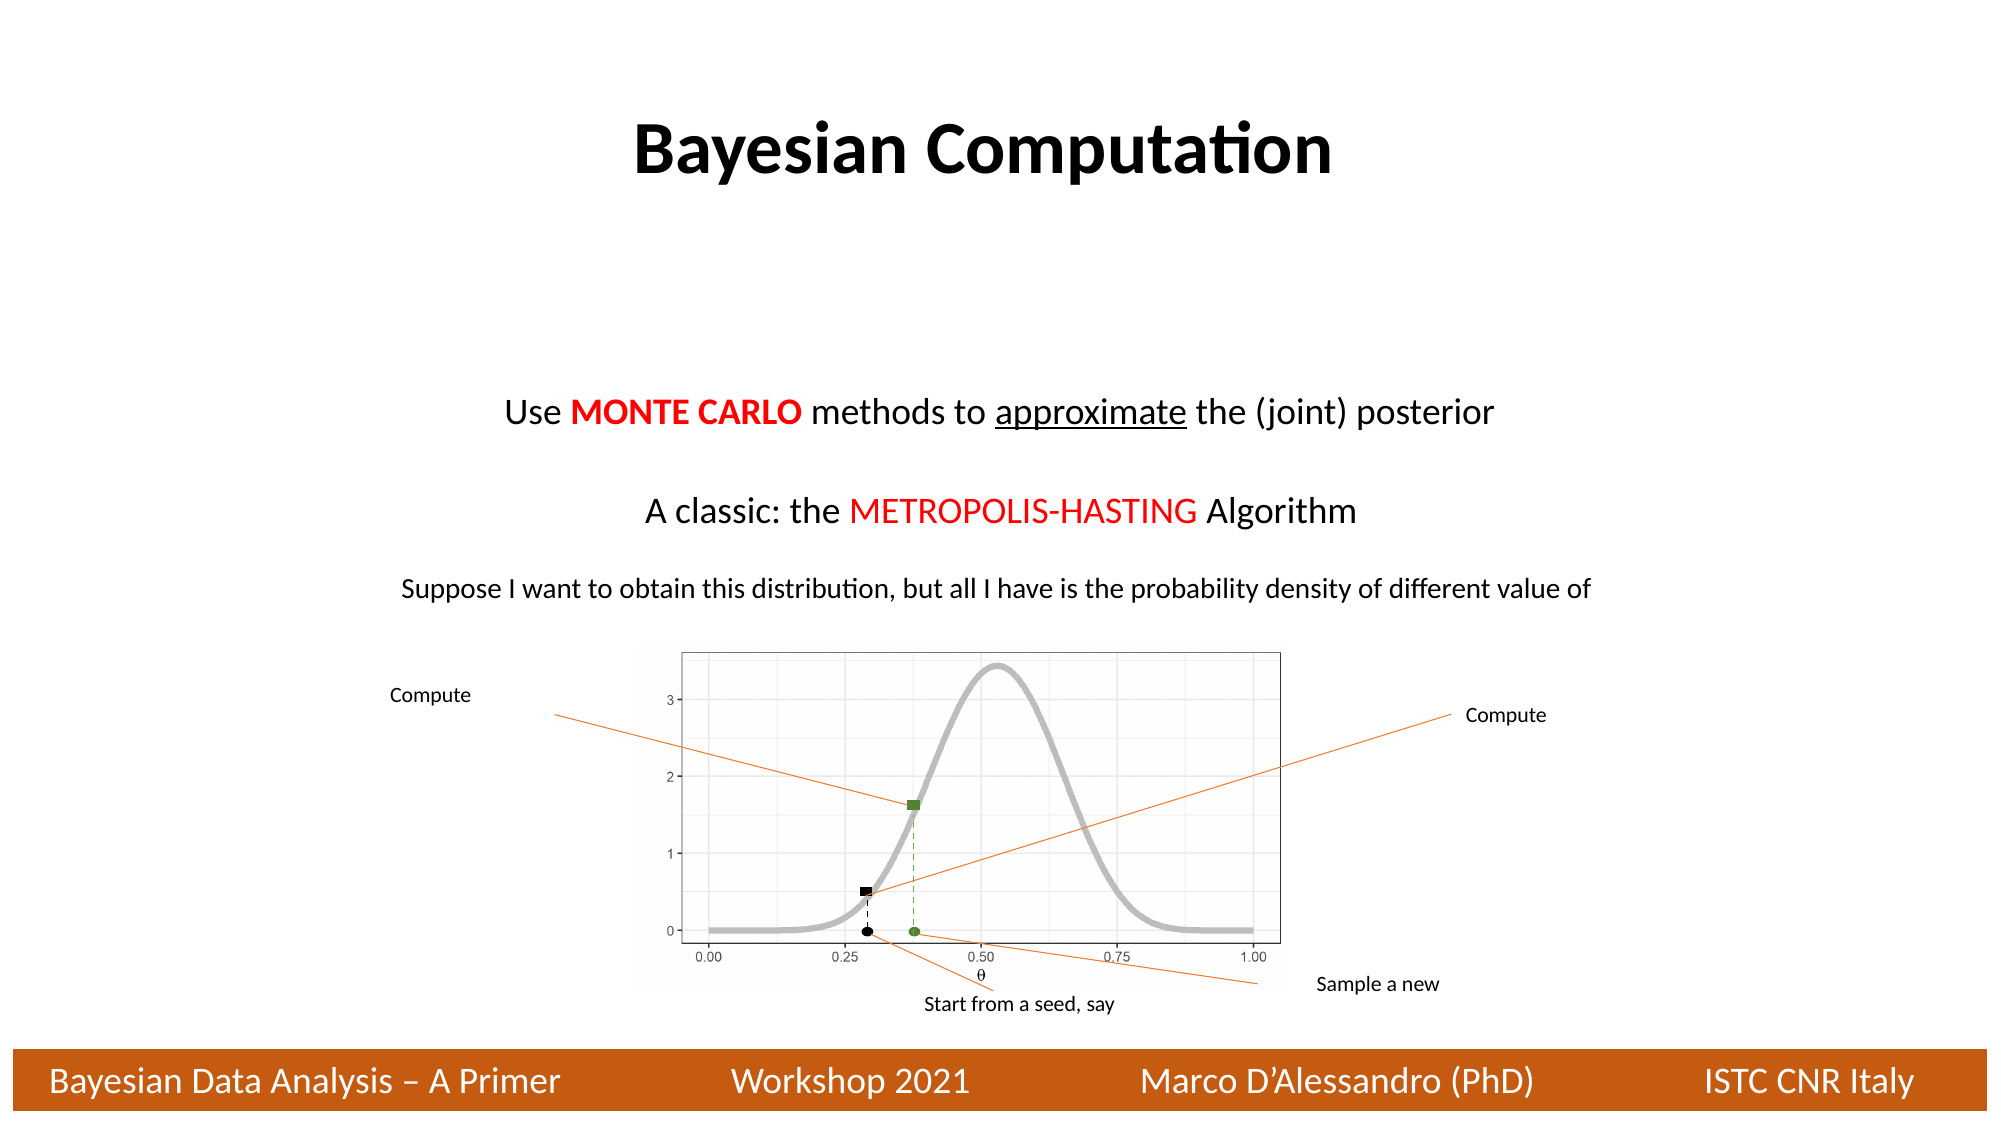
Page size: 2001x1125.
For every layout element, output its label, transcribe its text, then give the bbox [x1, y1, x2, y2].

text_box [554, 714, 909, 805]
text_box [870, 934, 994, 991]
text_box A classic: the METROPOLIS-HASTING Algorithm [630, 479, 1373, 539]
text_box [917, 934, 1258, 984]
picture [638, 805, 1289, 992]
text_box Use MONTE CARLO methods to approximate the (joint) posterior [489, 379, 1511, 440]
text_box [865, 714, 1334, 896]
picture [638, 644, 1289, 714]
text_box Bayesian Data Analysis – A Primer Workshop 2021 Marco D’Alessandro (PhD) ISTC CNR Italy [34, 1048, 1969, 1109]
text_box Bayesian Computation [618, 91, 1385, 196]
text_box [12, 1048, 1988, 1112]
